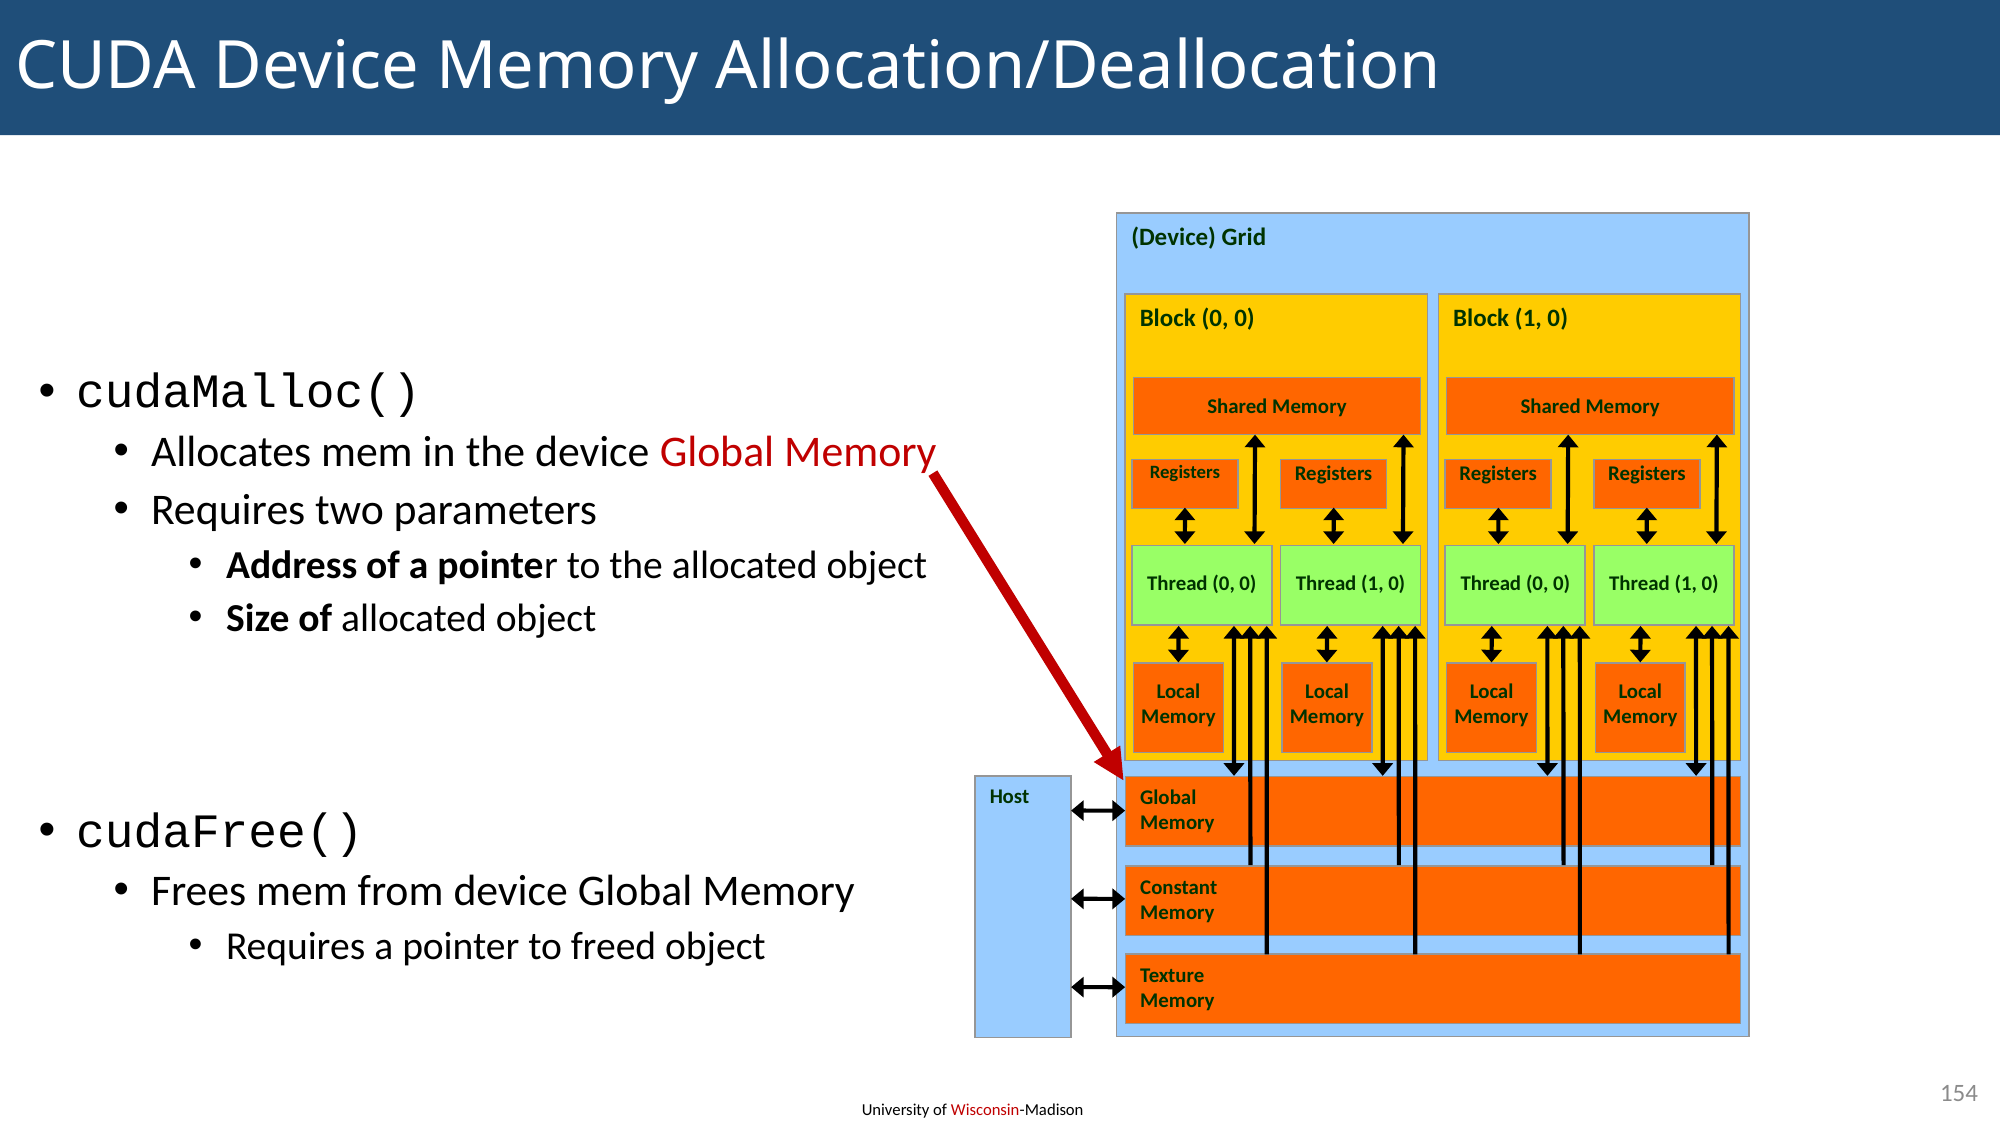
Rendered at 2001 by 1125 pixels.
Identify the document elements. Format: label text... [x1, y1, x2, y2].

title CUDA Device Memory Allocation/Deallocation [0, 0, 2000, 136]
list cudaMalloc() Allocates mem in the device Global Memory Requires two parameters Address of a pointer to the allocated object Size of allocated object cudaFree() Frees mem from device Global Memory Requires a pointer to freed object [23, 359, 954, 1037]
slide_number 154 [1879, 1069, 1994, 1114]
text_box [974, 212, 1750, 1038]
